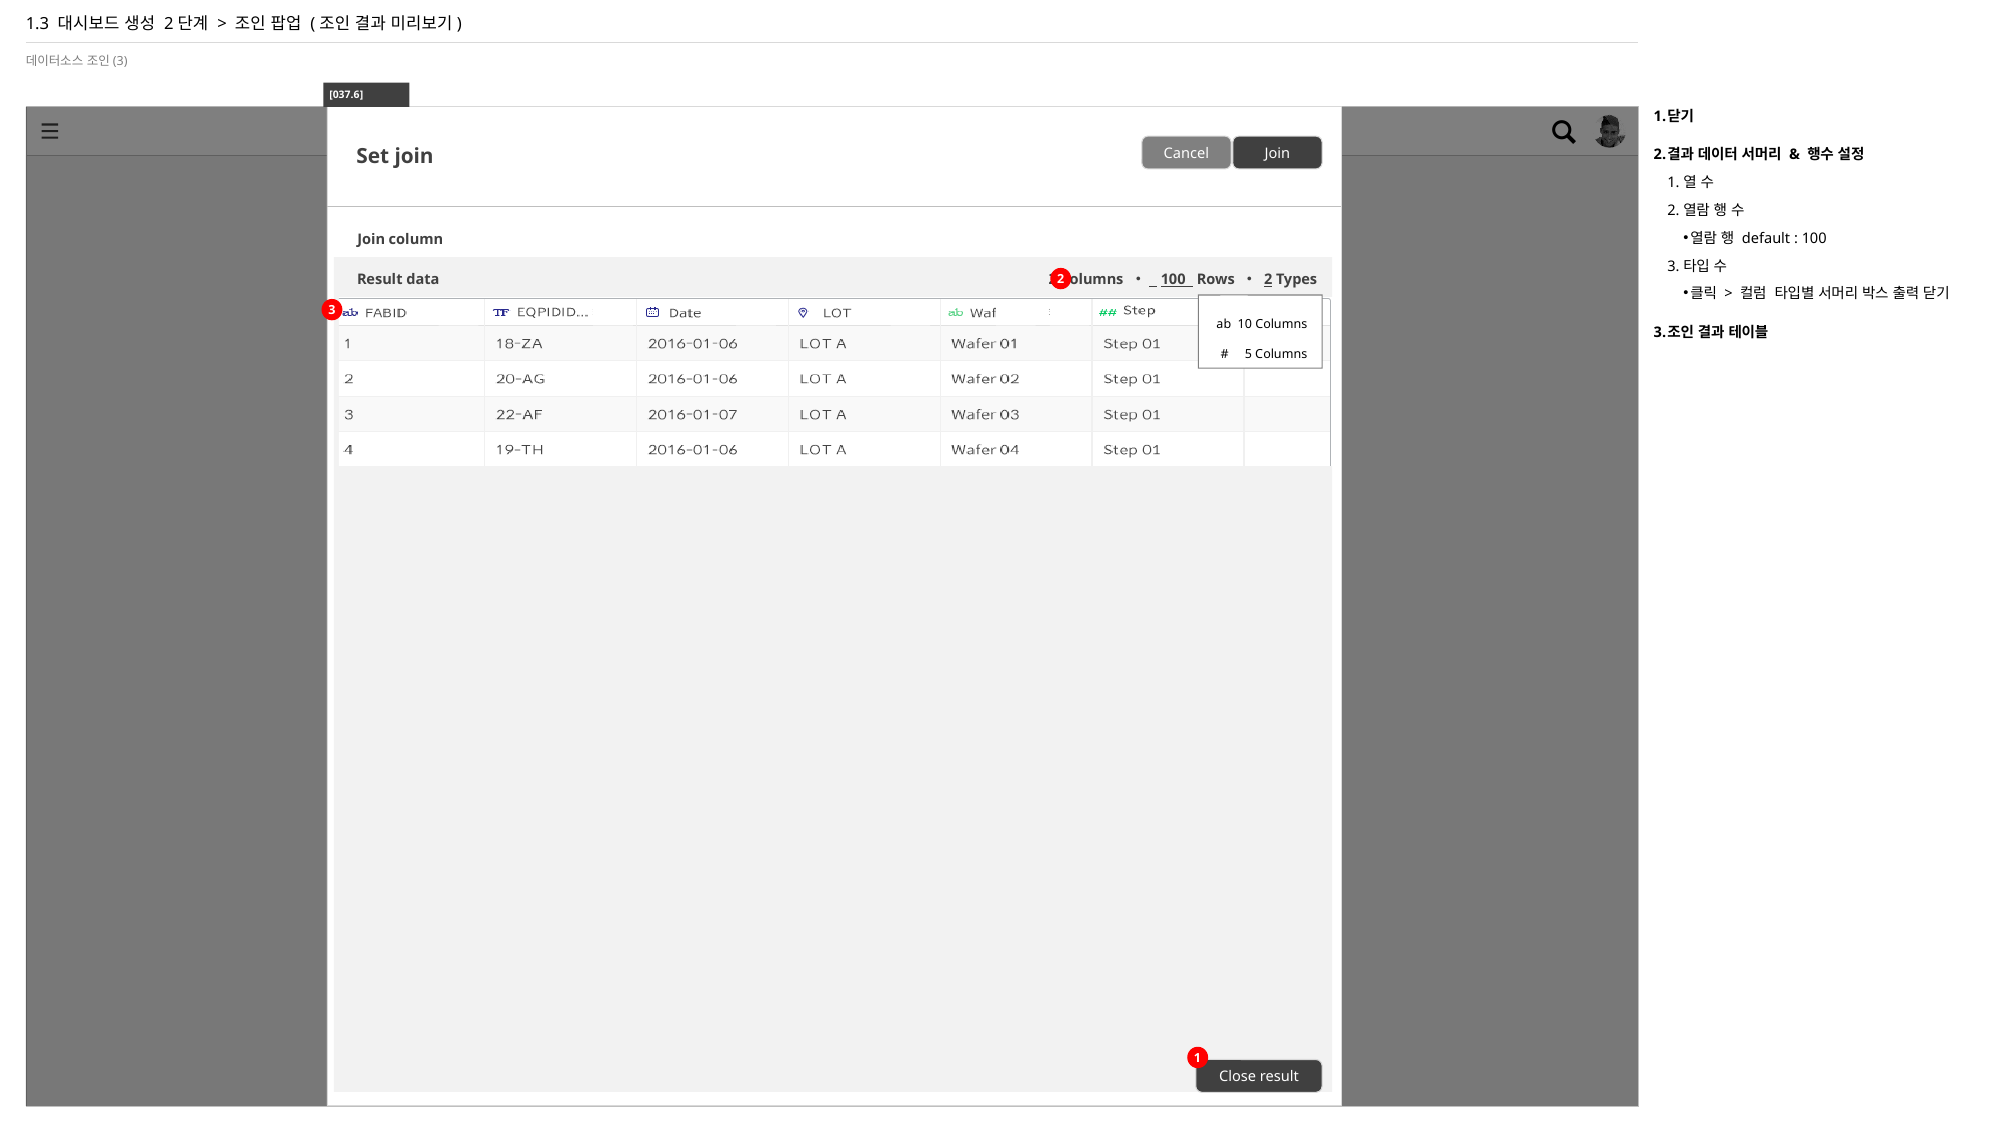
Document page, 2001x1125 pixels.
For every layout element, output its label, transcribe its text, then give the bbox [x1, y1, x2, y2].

text_box [333, 321, 1333, 1093]
text_box ab 10 Columns # 5 Columns [1197, 293, 1324, 297]
text_box Join column [341, 220, 643, 256]
text_box Close result [1194, 1058, 1324, 1094]
text_box 3 [320, 297, 338, 322]
picture [1552, 120, 1576, 144]
list 데이터소스 조인(3) [25, 43, 1638, 86]
title 1.3 대시보드 생성 2단계 > 조인 팝업 (조인 결과 미리보기) [25, 5, 1638, 43]
text_box Set join [326, 105, 927, 207]
text_box 2 Columns ・ 100 Rows ・ 2 Types [1009, 263, 1333, 294]
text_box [1141, 136, 1323, 169]
text_box [333, 256, 1333, 299]
text_box Result data [341, 261, 521, 296]
list 닫기 결과 데이터 서머리 & 행수 설정 열 수 열람 행 수 열람 행 default : 100 타입 수 클릭 > 컬럼 타입별 서머리 박스 출력 닫기 조인 결과 테이블 [1653, 106, 1974, 1125]
text_box 1 [1186, 1045, 1210, 1070]
picture [1593, 114, 1626, 148]
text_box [338, 297, 1333, 466]
text_box 2 [1049, 266, 1073, 291]
text_box [037.6] [323, 82, 410, 107]
